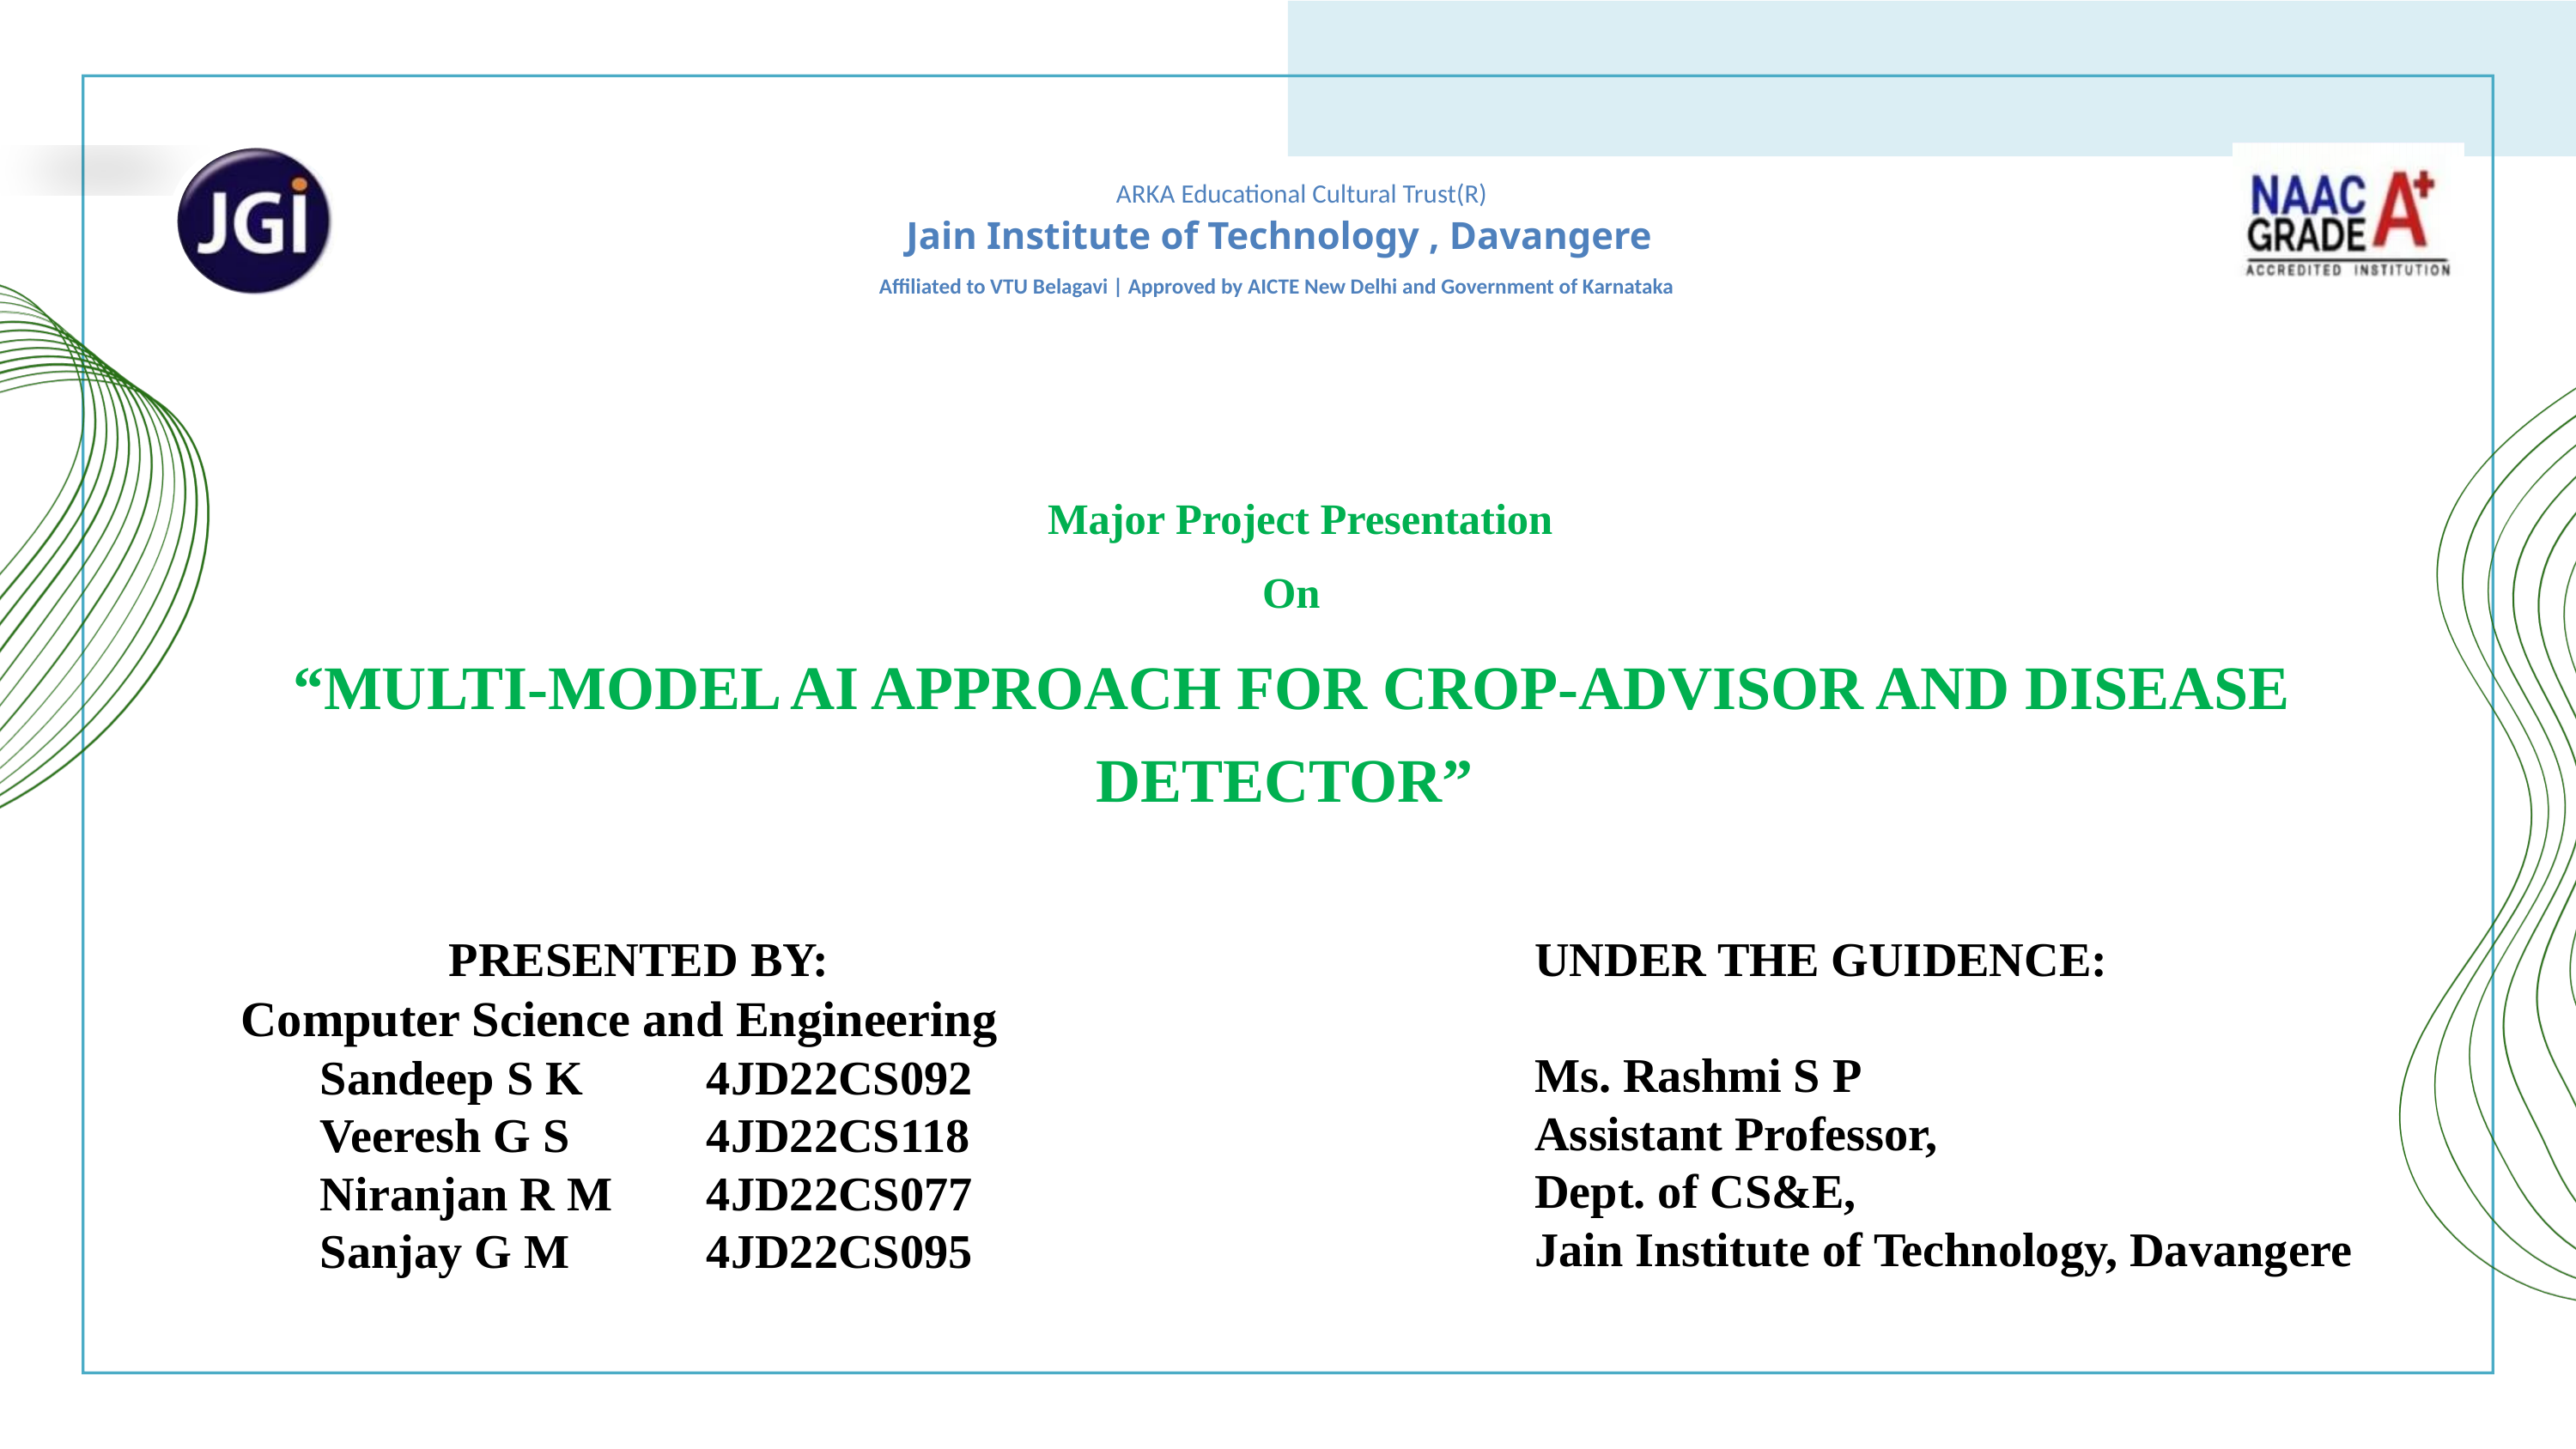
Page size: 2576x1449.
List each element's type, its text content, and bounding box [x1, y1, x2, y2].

picture [0, 15, 344, 1320]
list Major Project Presentation On “MULTI-MODEL AI APPROACH FOR CROP-ADVISOR AND DISEASE DETECTOR” [216, 471, 2391, 823]
text_box PRESENTED BY: Computer Science and Engineering Sandeep S K 4JD22CS092 Veeresh G S 4JD22CS118 Niranjan R M 4JD22CS077 Sanjay G M 4JD22CS095 [216, 921, 1054, 1285]
title ARKA Educational Cultural Trust(R) Jain Institute of Technology , Davangere Affiliated to VTU Belagavi | Approved by AICTE New Delhi and Government of Karnataka [282, 47, 2233, 373]
picture [2232, 142, 2576, 1449]
text_box UNDER THE GUIDENCE: Ms. Rashmi S P Assistant Professor, Dept. of CS&E, Jain Institute of Technology, Davangere [1522, 921, 2391, 1282]
